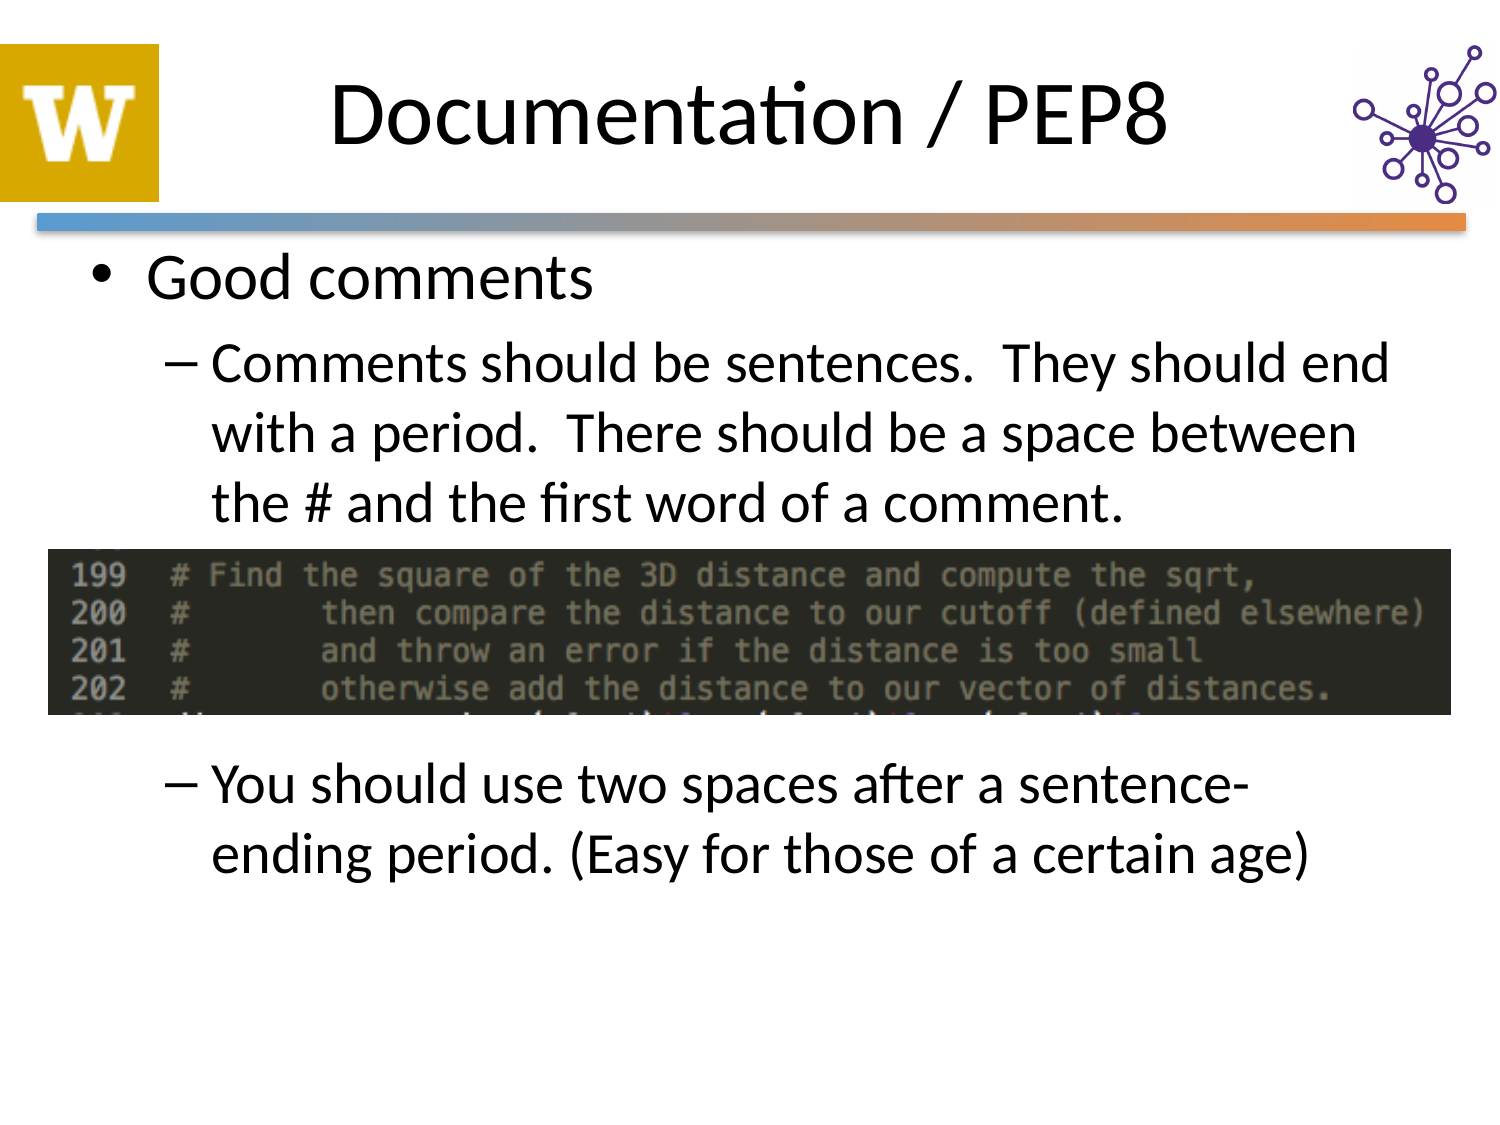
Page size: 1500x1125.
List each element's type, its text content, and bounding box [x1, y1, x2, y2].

picture [1425, 45, 1497, 204]
list Good comments Comments should be sentences. They should end with a period. There should be a space between the # and the first word of a comment. You should use two spaces after a sentence-ending period. (Easy for those of a certain age) [75, 224, 1425, 548]
title Documentation / PEP8 [75, 45, 1425, 224]
picture [48, 549, 1452, 715]
picture [0, 44, 159, 202]
list Good comments Comments should be sentences. They should end with a period. There should be a space between the # and the first word of a comment. You should use two spaces after a sentence-ending period. (Easy for those of a certain age) [75, 724, 1425, 975]
